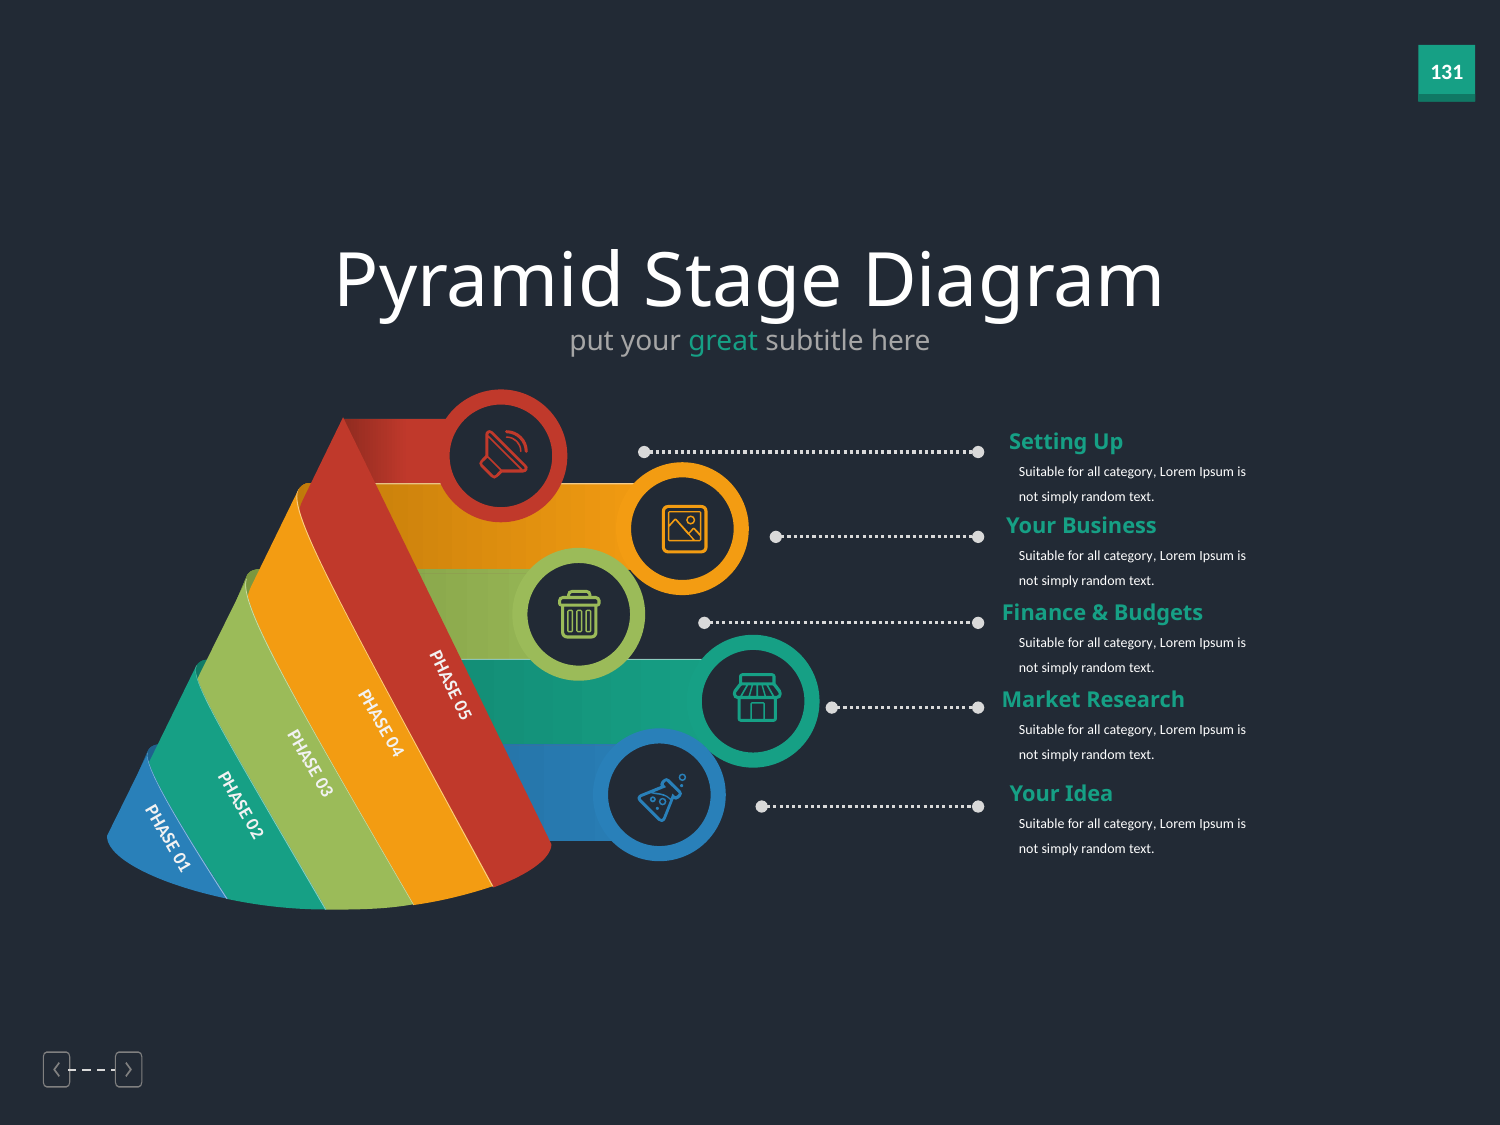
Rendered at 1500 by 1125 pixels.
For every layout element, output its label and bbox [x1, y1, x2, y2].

text_box [318, 224, 1182, 364]
text_box [986, 420, 1282, 770]
text_box [107, 395, 814, 910]
text_box [994, 772, 1282, 864]
